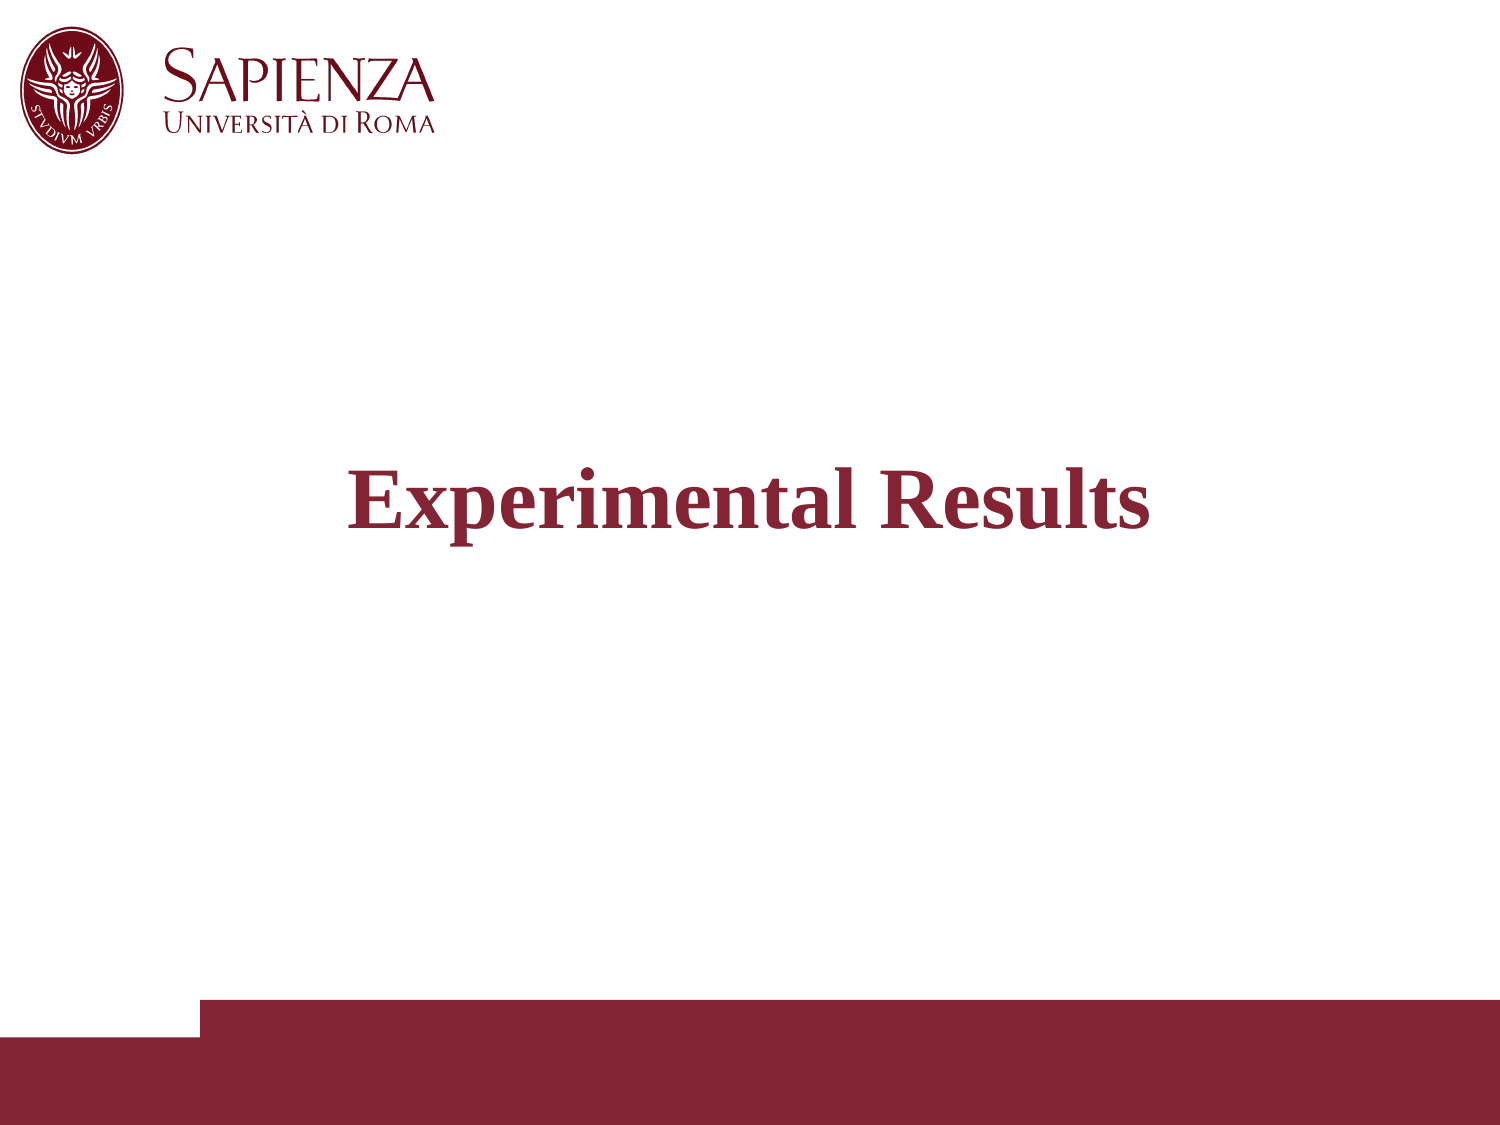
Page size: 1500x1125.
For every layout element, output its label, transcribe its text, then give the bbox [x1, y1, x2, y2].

picture [17, 19, 437, 156]
text_box Experimental Results [240, 426, 1260, 562]
